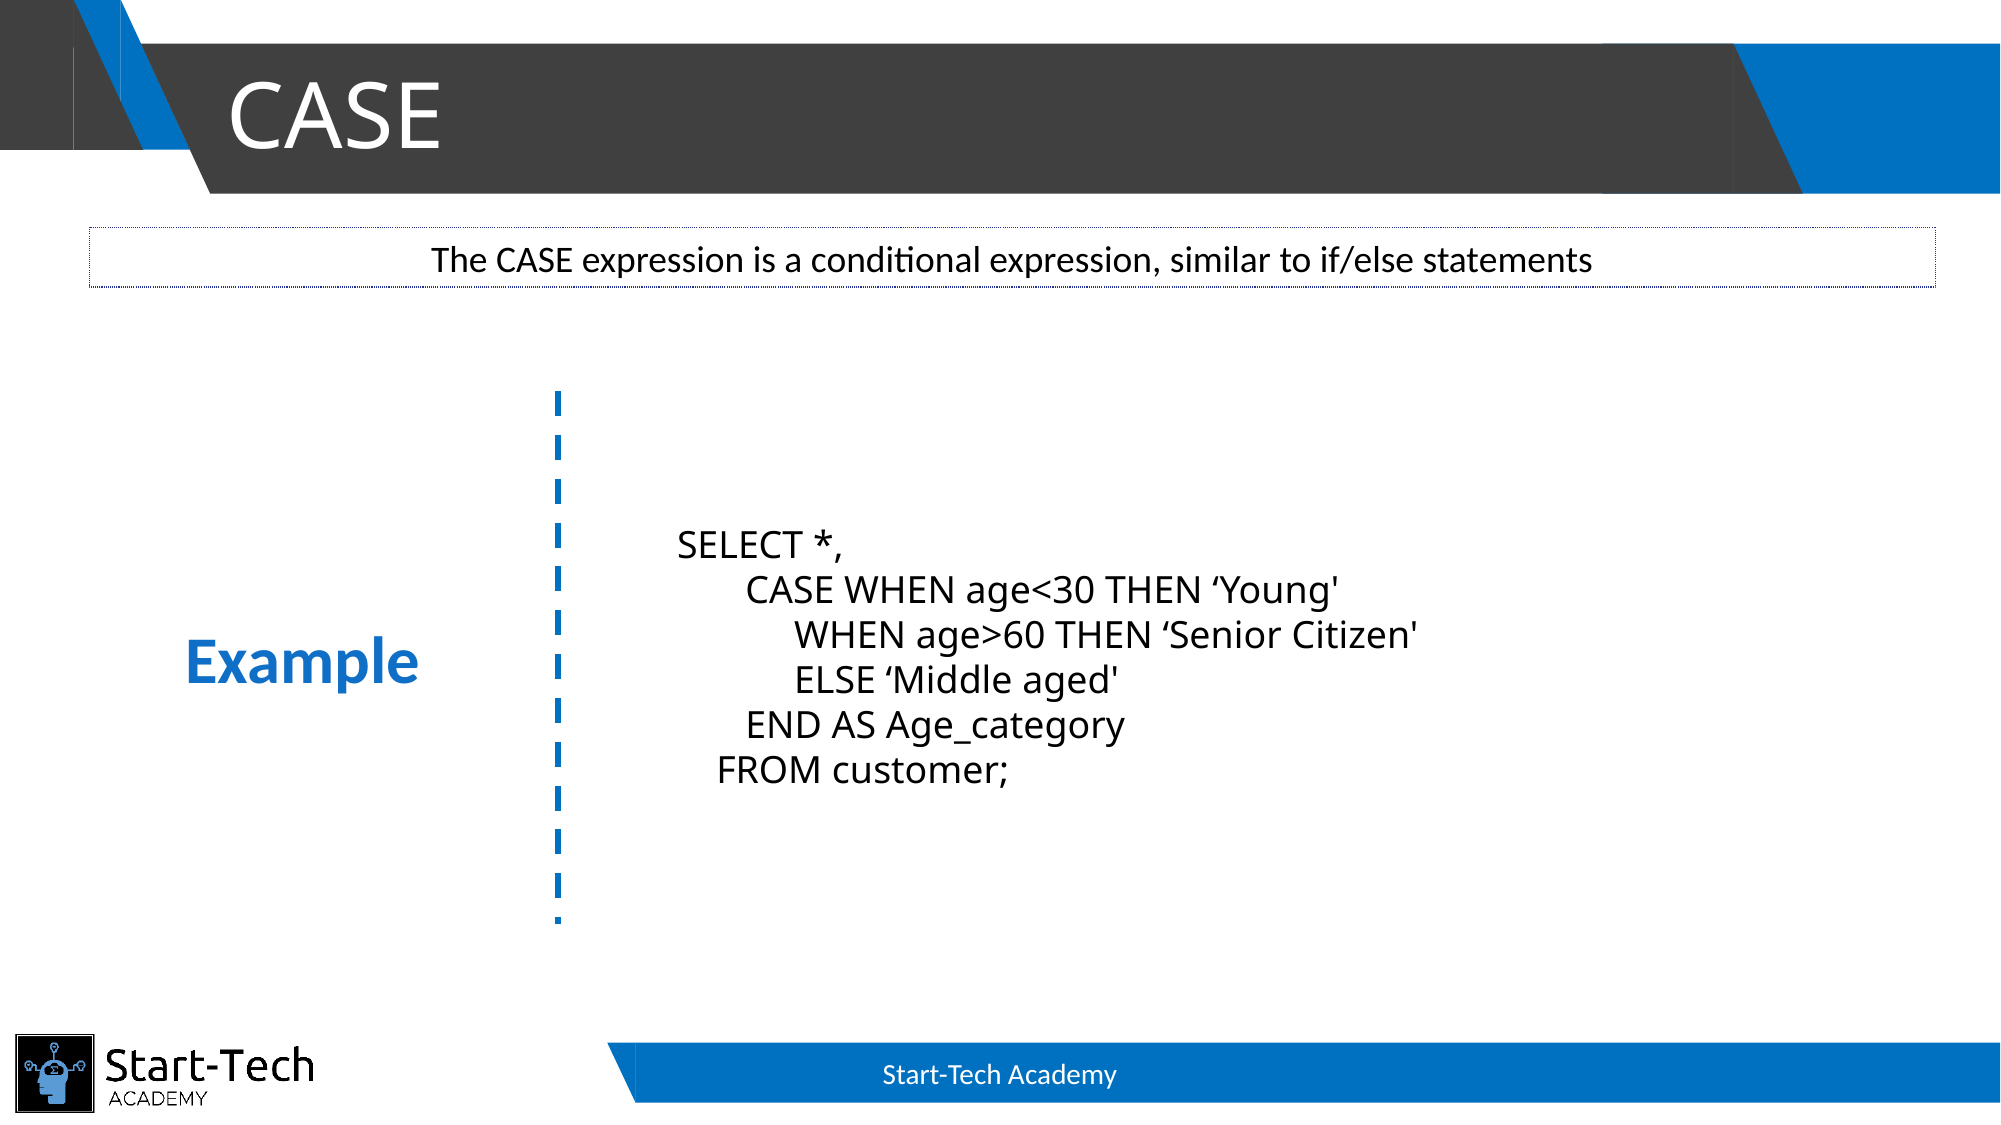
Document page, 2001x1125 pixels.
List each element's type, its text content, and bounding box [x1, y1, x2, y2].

text_box The CASE expression is a conditional expression, similar to if/else statements [89, 227, 1936, 288]
text_box SELECT *, CASE WHEN age<30 THEN ‘Young' WHEN age>60 THEN ‘Senior Citizen' ELSE ‘Middle aged' END AS Age_category FROM customer; [662, 513, 1902, 799]
footer Start-Tech Academy [662, 1042, 1338, 1103]
picture [5, 1023, 333, 1123]
title CASE [211, 9, 1734, 227]
text_box Example [47, 609, 557, 705]
